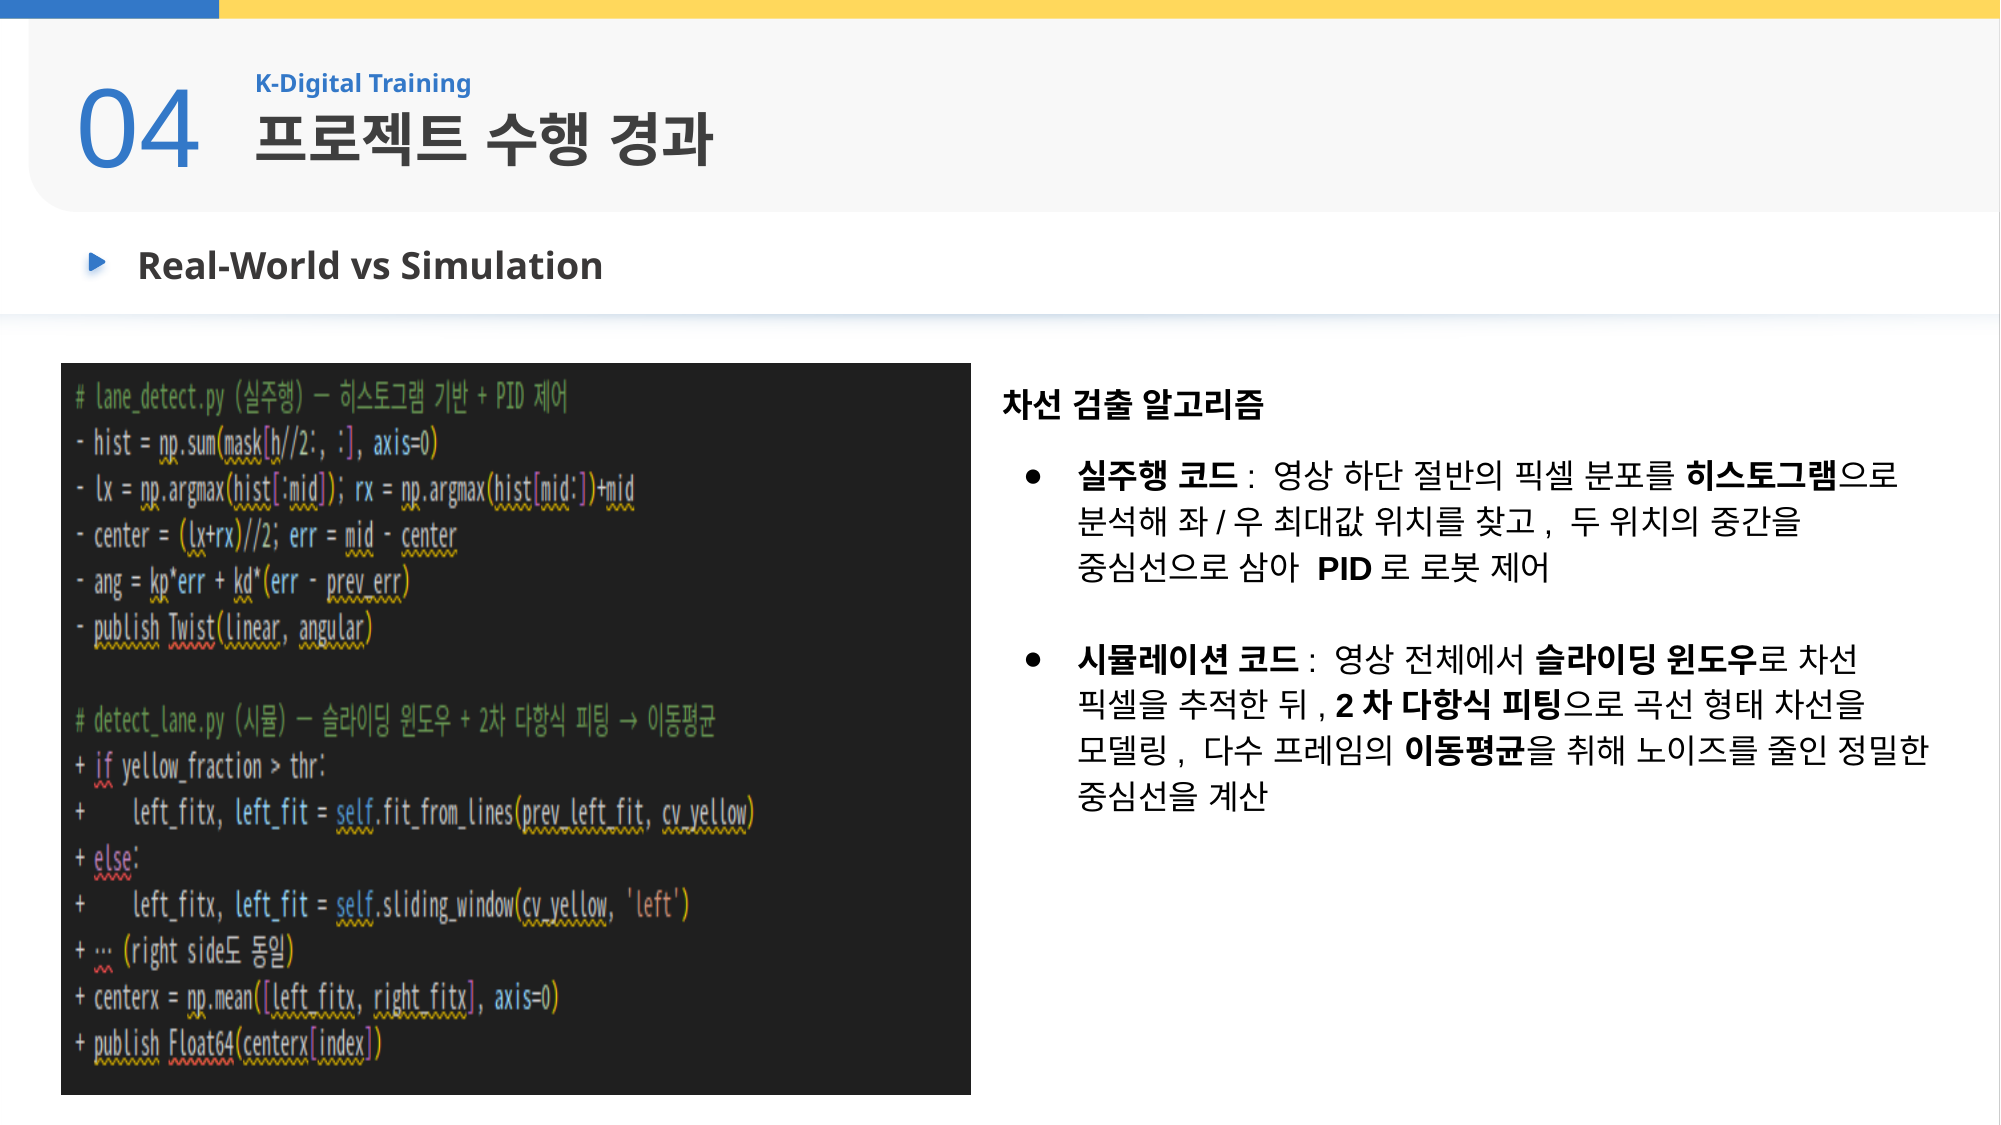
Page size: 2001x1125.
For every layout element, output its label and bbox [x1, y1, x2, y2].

picture [0, 0, 2000, 1125]
text_box [61, 54, 1038, 192]
text_box [88, 234, 1816, 313]
